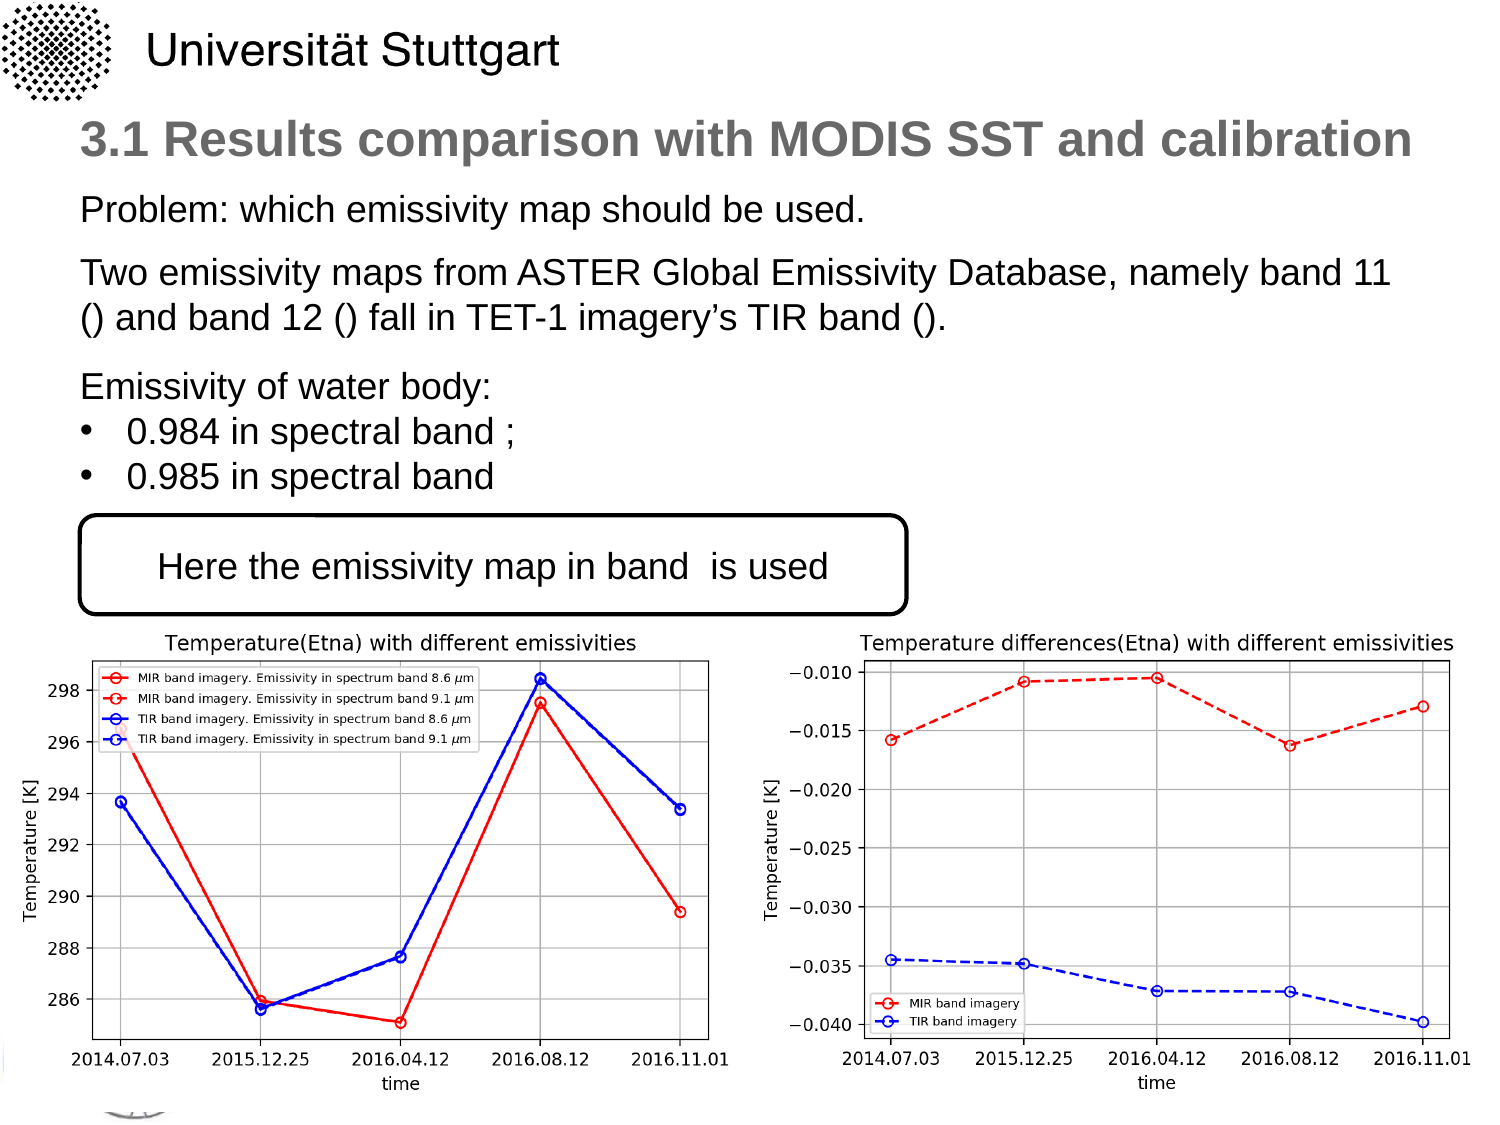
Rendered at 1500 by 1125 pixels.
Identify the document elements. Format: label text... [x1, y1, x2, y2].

title 3.1 Results comparison with MODIS SST and calibration [79, 106, 1421, 185]
picture [0, 2, 568, 103]
picture [0, 614, 1500, 1125]
list Problem: which emissivity map should be used. [79, 185, 1421, 244]
